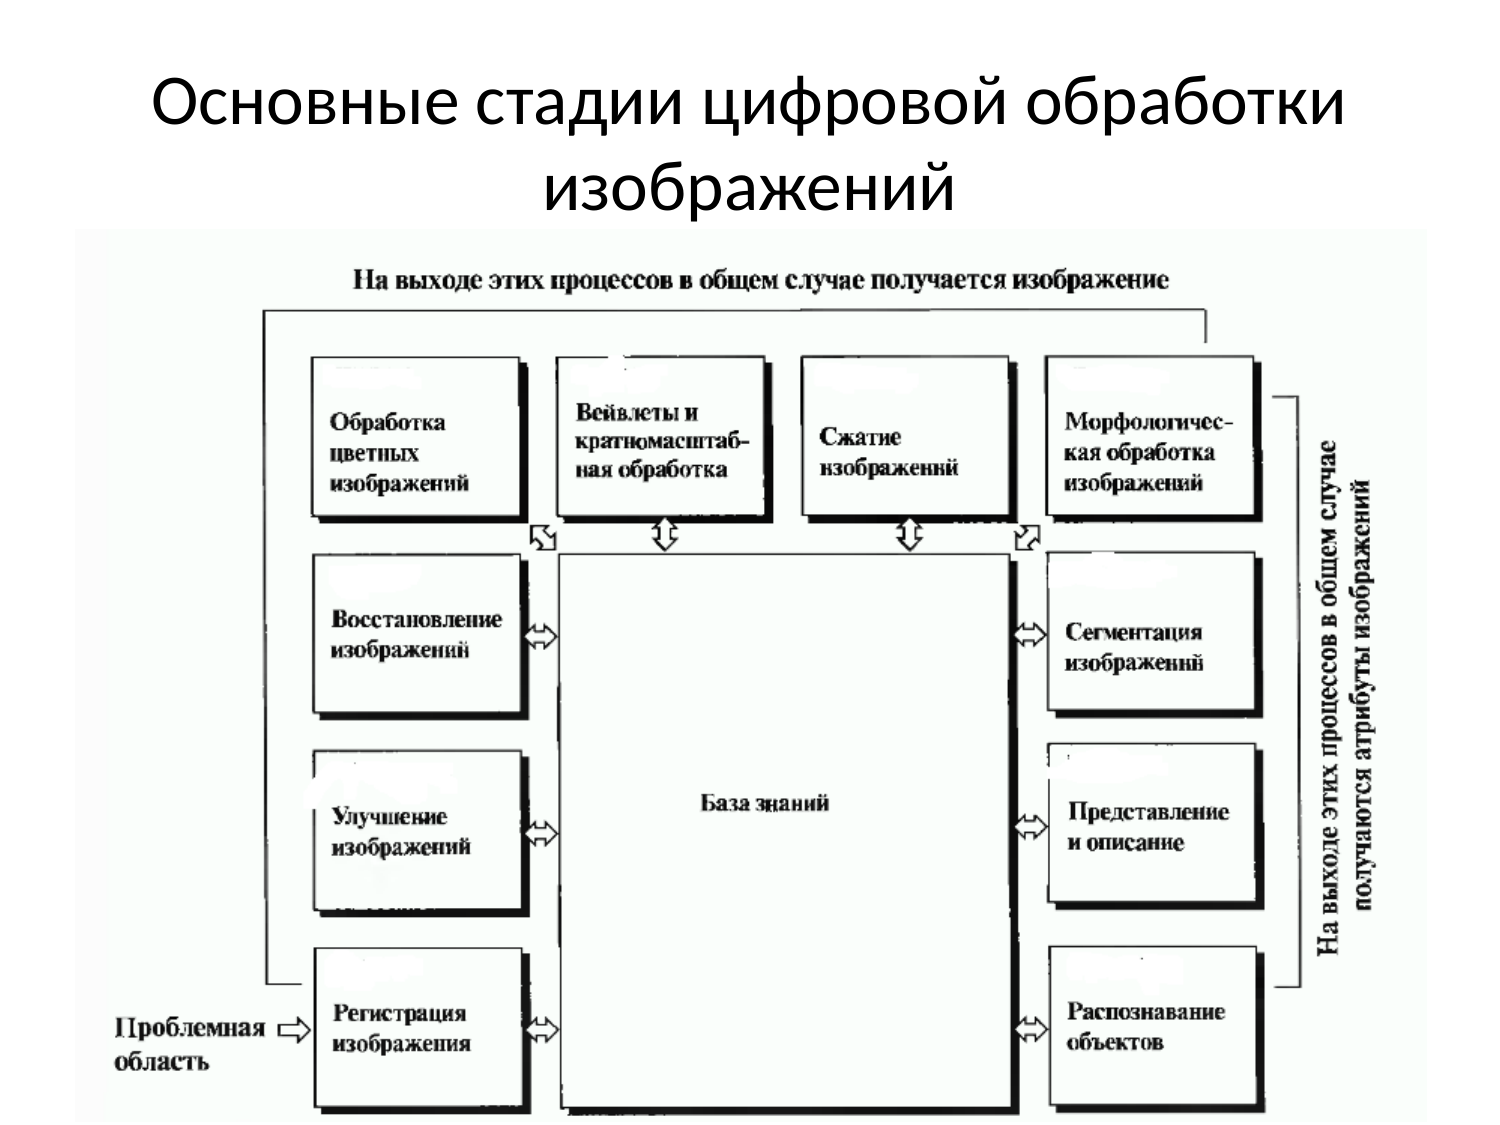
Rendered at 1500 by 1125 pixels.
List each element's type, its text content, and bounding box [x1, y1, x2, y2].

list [74, 228, 1428, 1122]
title Основные стадии цифровой обработки изображений [75, 45, 1425, 228]
